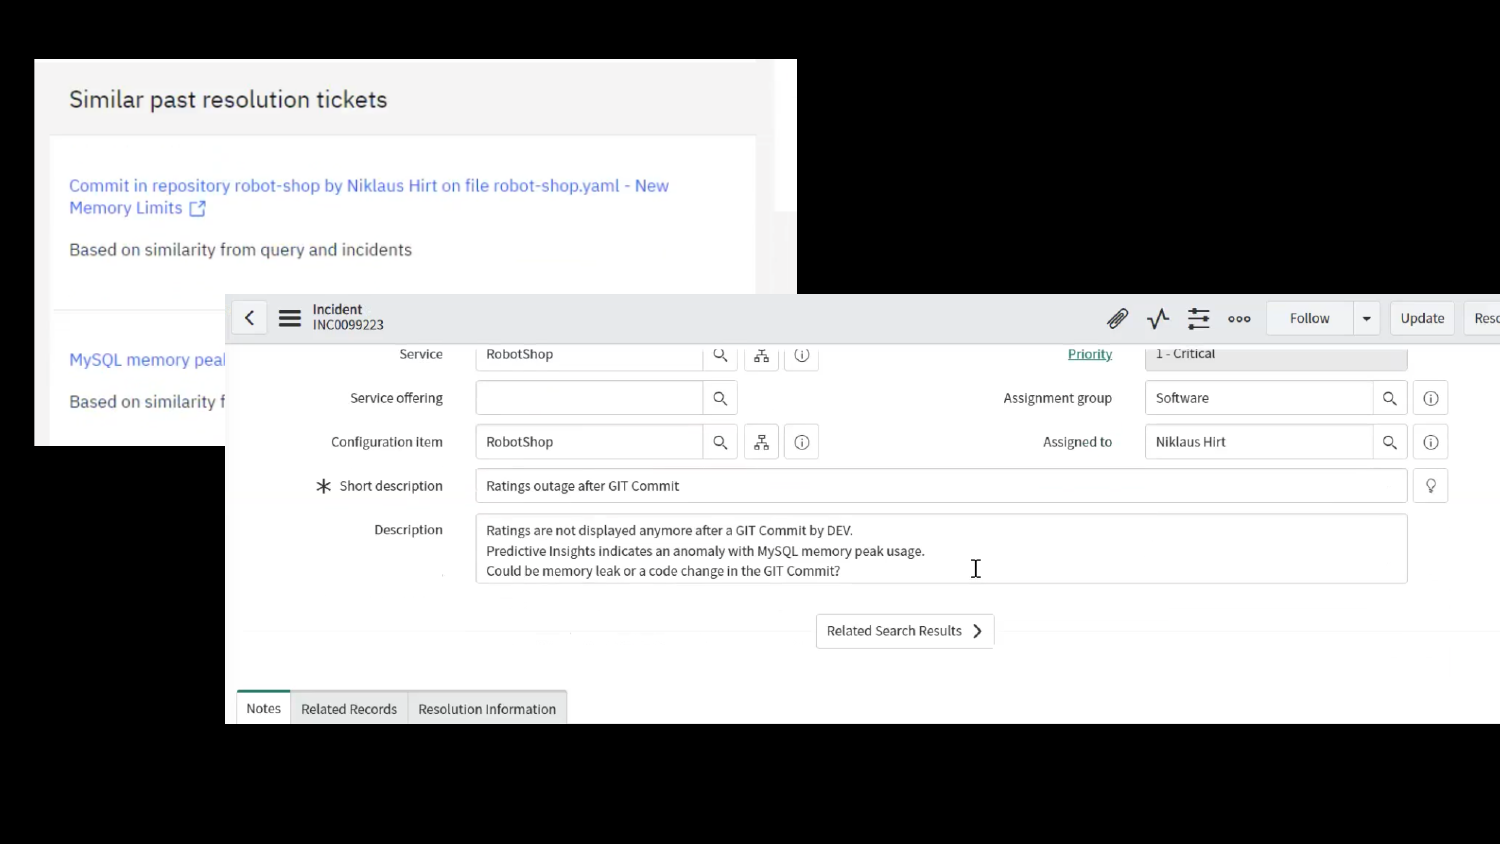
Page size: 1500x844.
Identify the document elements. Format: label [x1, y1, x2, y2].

picture [34, 59, 1500, 724]
